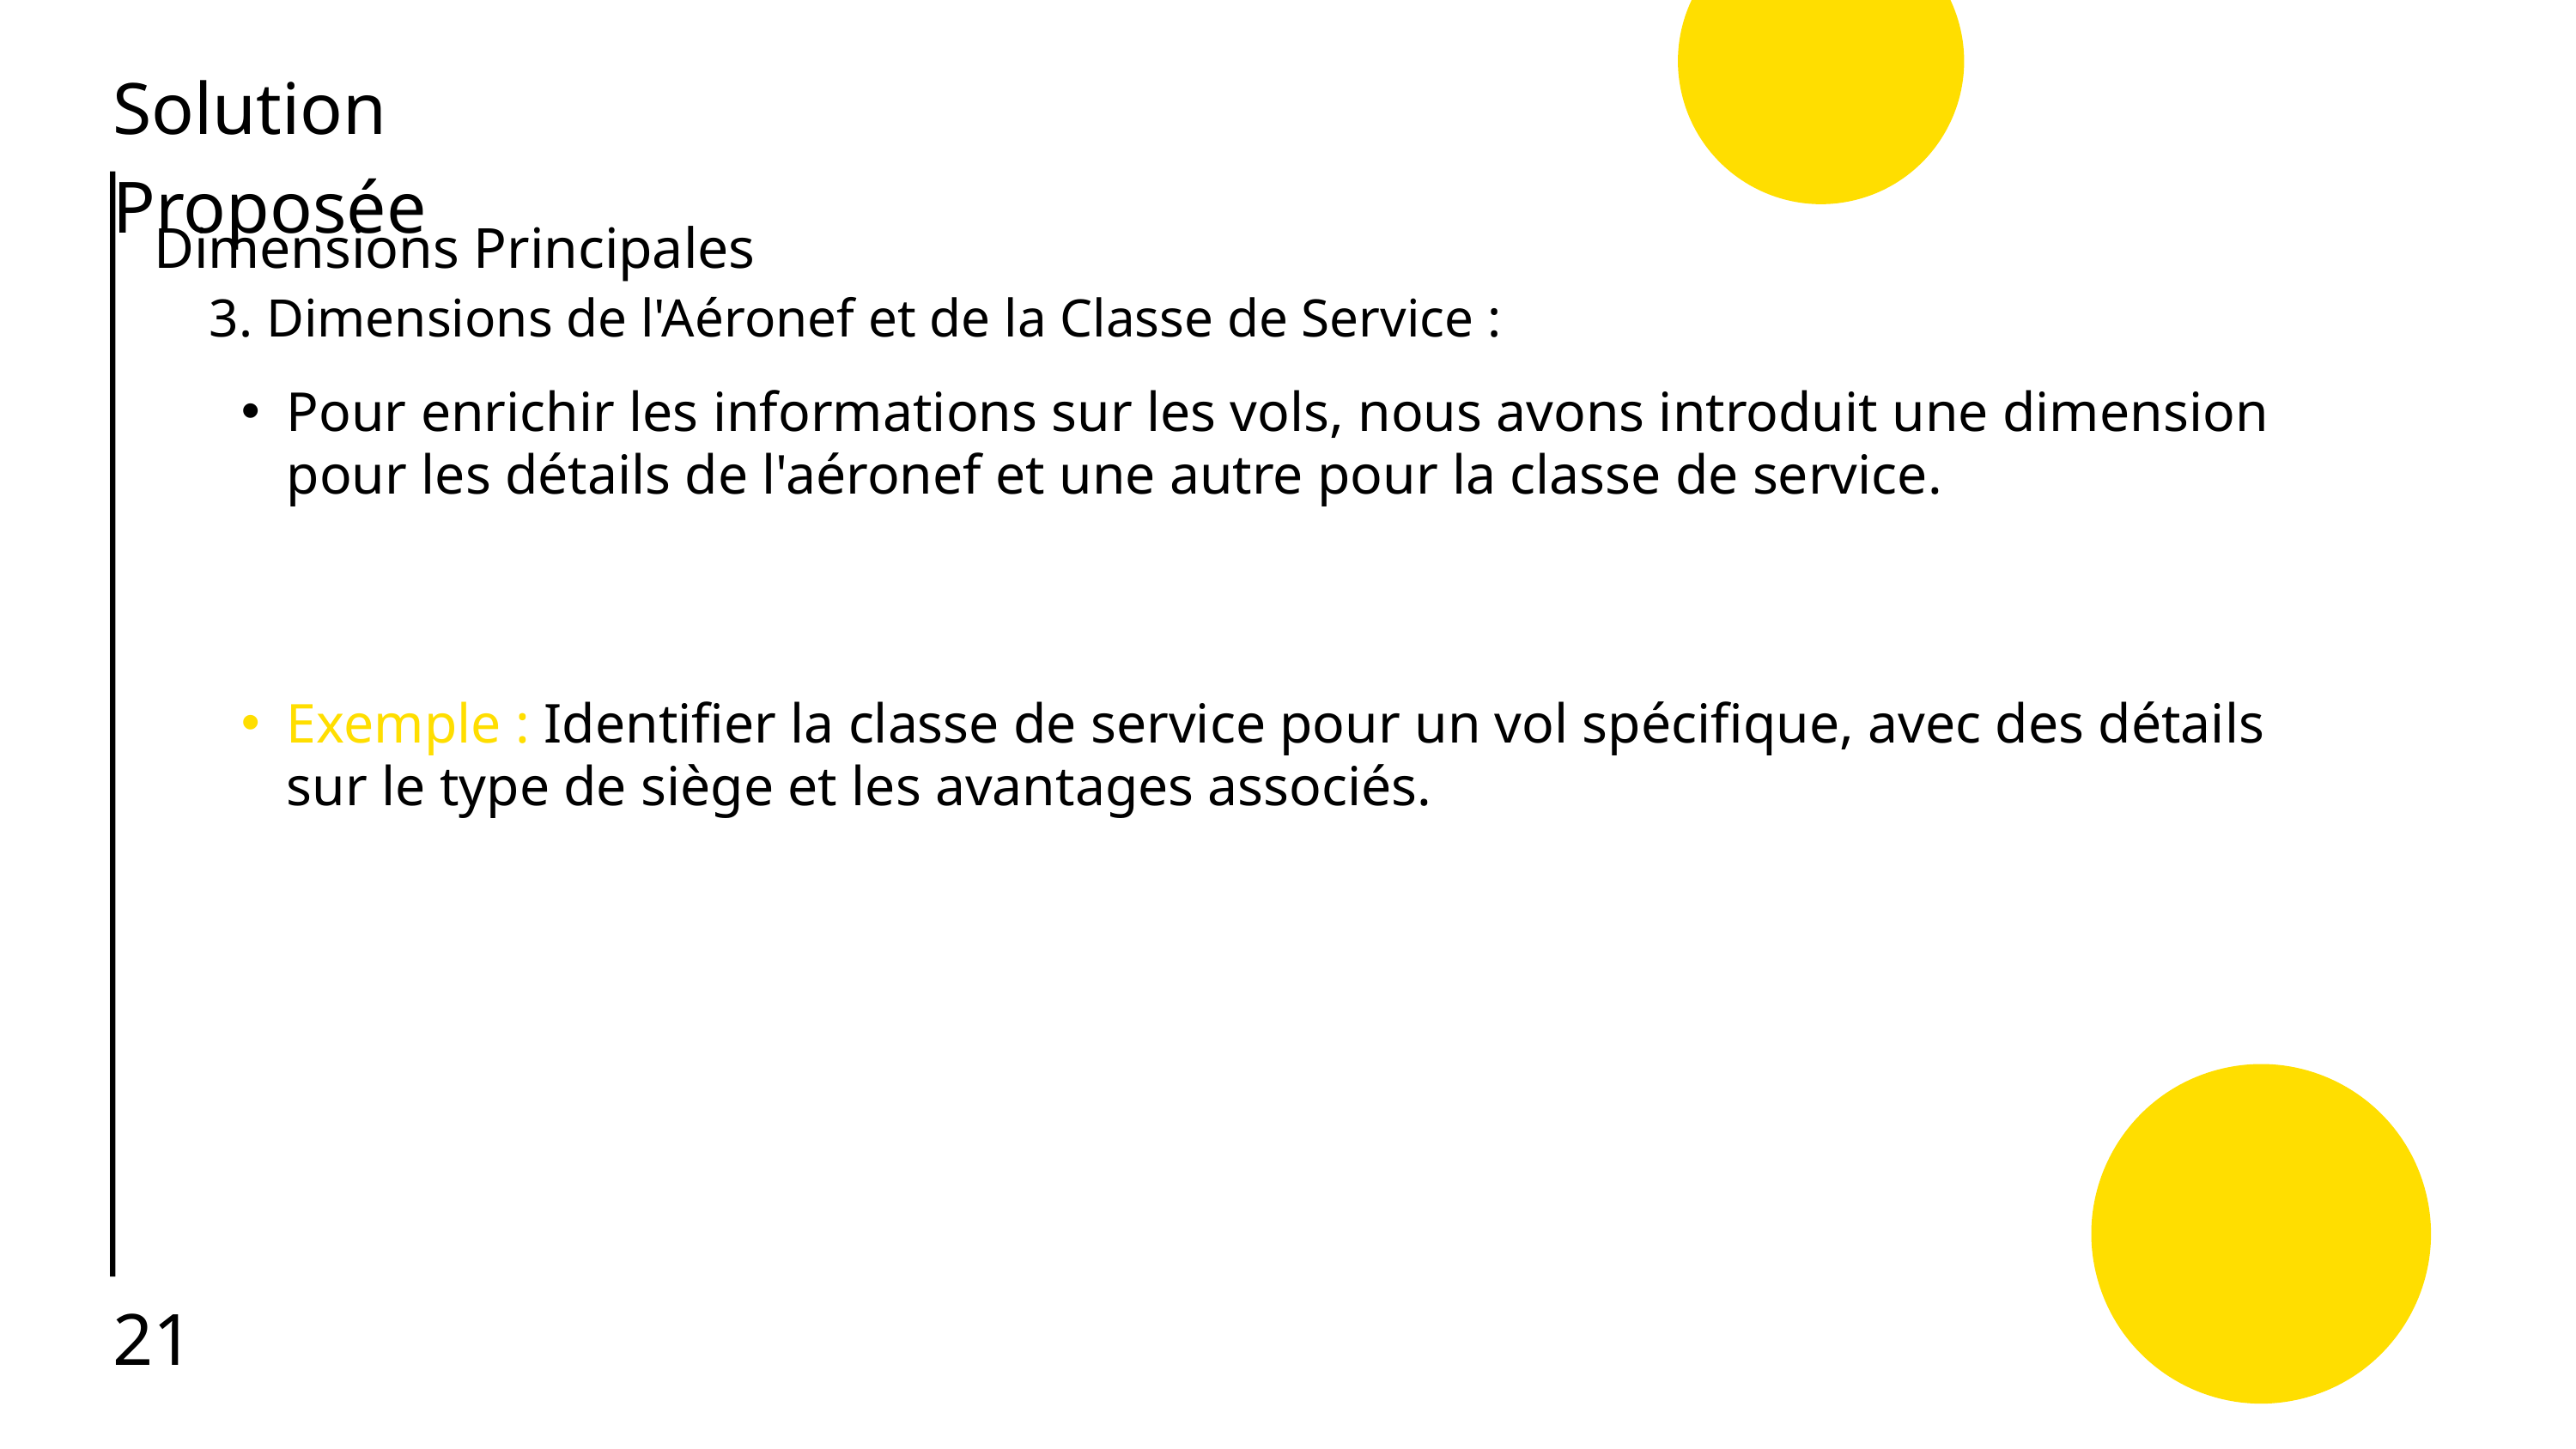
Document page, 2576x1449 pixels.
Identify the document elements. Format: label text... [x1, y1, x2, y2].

text_box Dimensions Principales [154, 202, 772, 280]
text_box Pour enrichir les informations sur les vols, nous avons introduit une dimension pour les détails de l'aéronef et une autre pour la classe de service. Exemple : Identifier la classe de service pour un vol spécifique, avec des détails sur le type de siège et les avantages associés. [195, 379, 2322, 816]
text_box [2091, 1064, 2432, 1404]
text_box 3. Dimensions de l'Aéronef et de la Classe de Service : [209, 275, 1540, 348]
text_box 21 [112, 1280, 279, 1380]
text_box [1677, 0, 1965, 205]
text_box Solution Proposée [112, 49, 715, 248]
